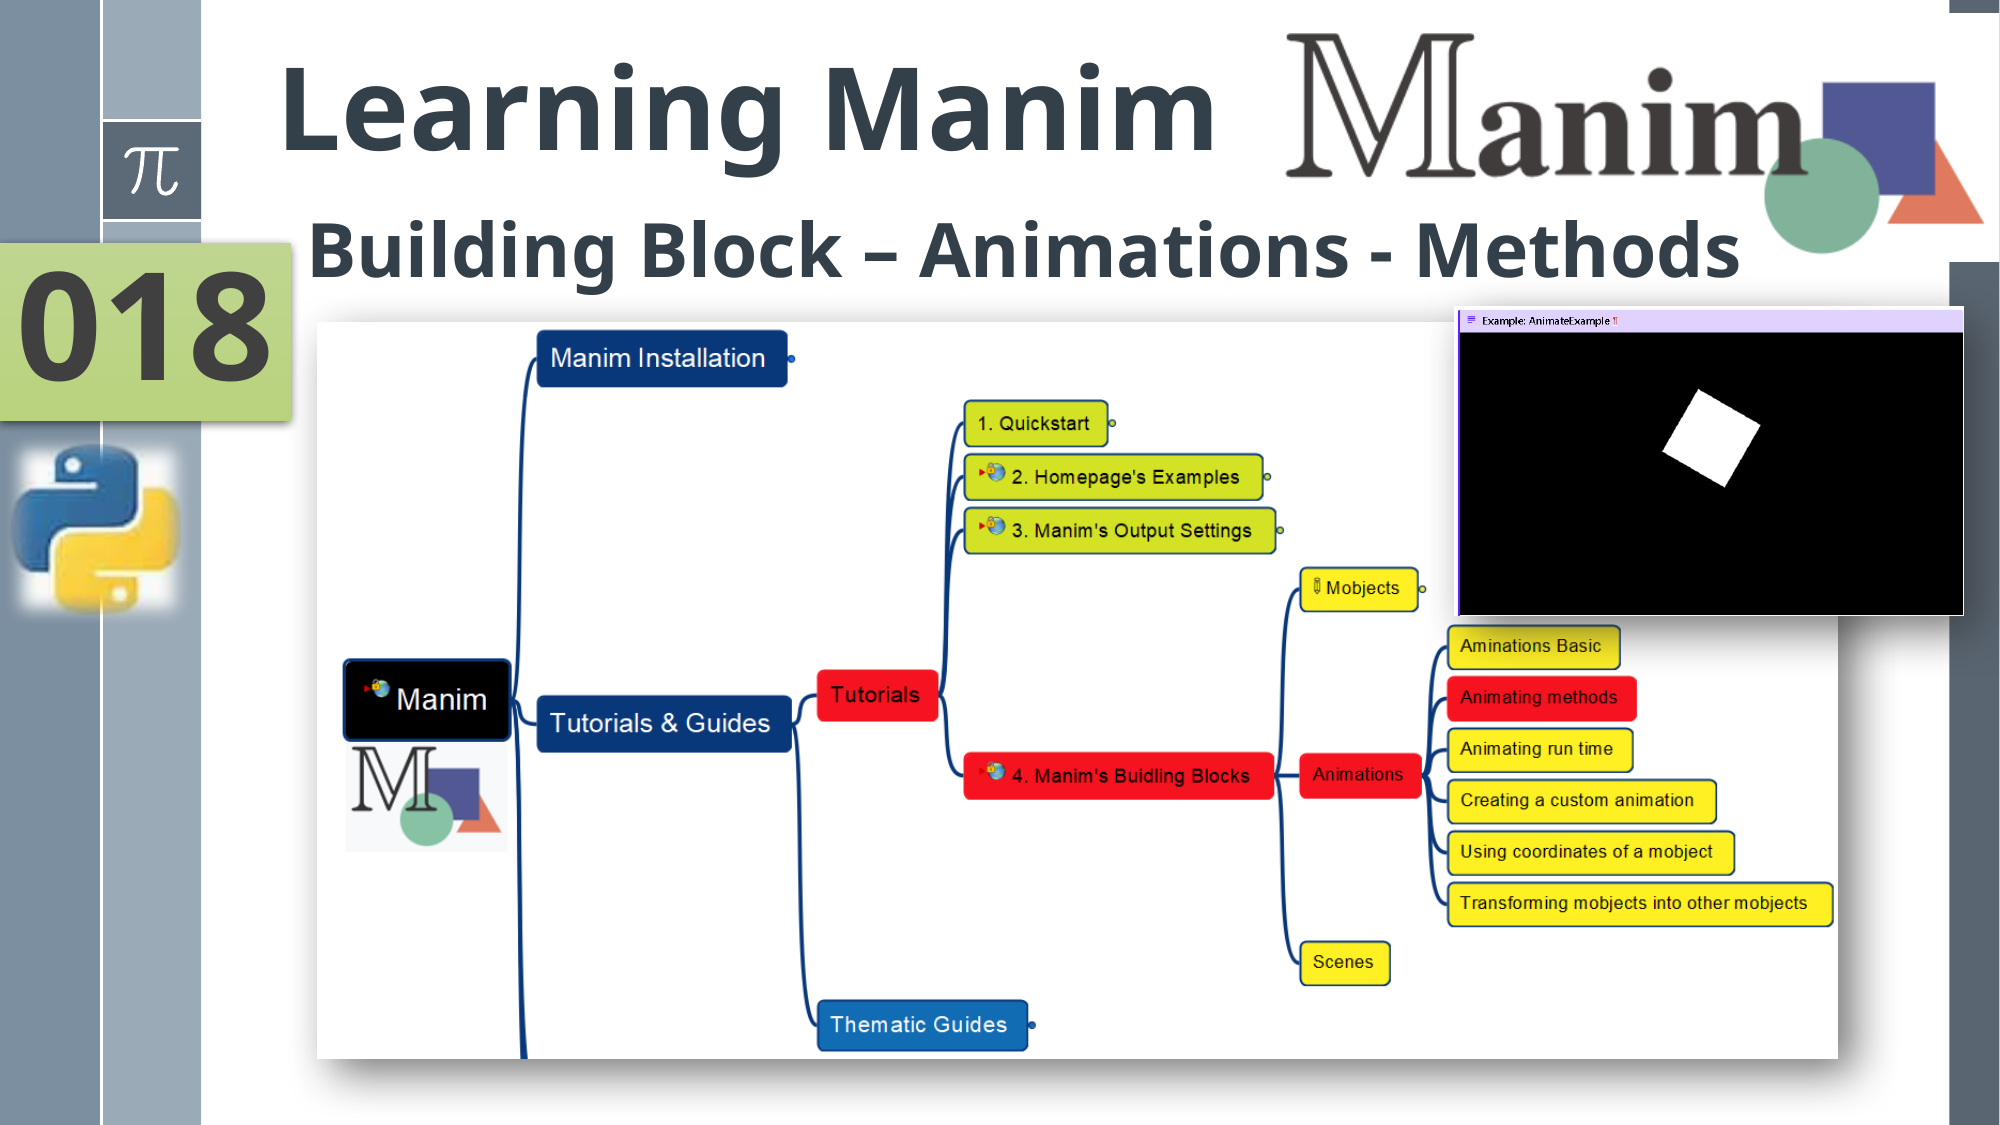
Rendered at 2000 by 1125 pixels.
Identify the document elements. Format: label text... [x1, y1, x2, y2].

text_box 018 [0, 243, 291, 421]
picture [3, 432, 193, 627]
text_box Building Block – Animations - Methods [290, 184, 1896, 323]
picture [317, 306, 1964, 1059]
title Learning Manim [261, 42, 1274, 185]
picture [1274, 13, 2000, 262]
